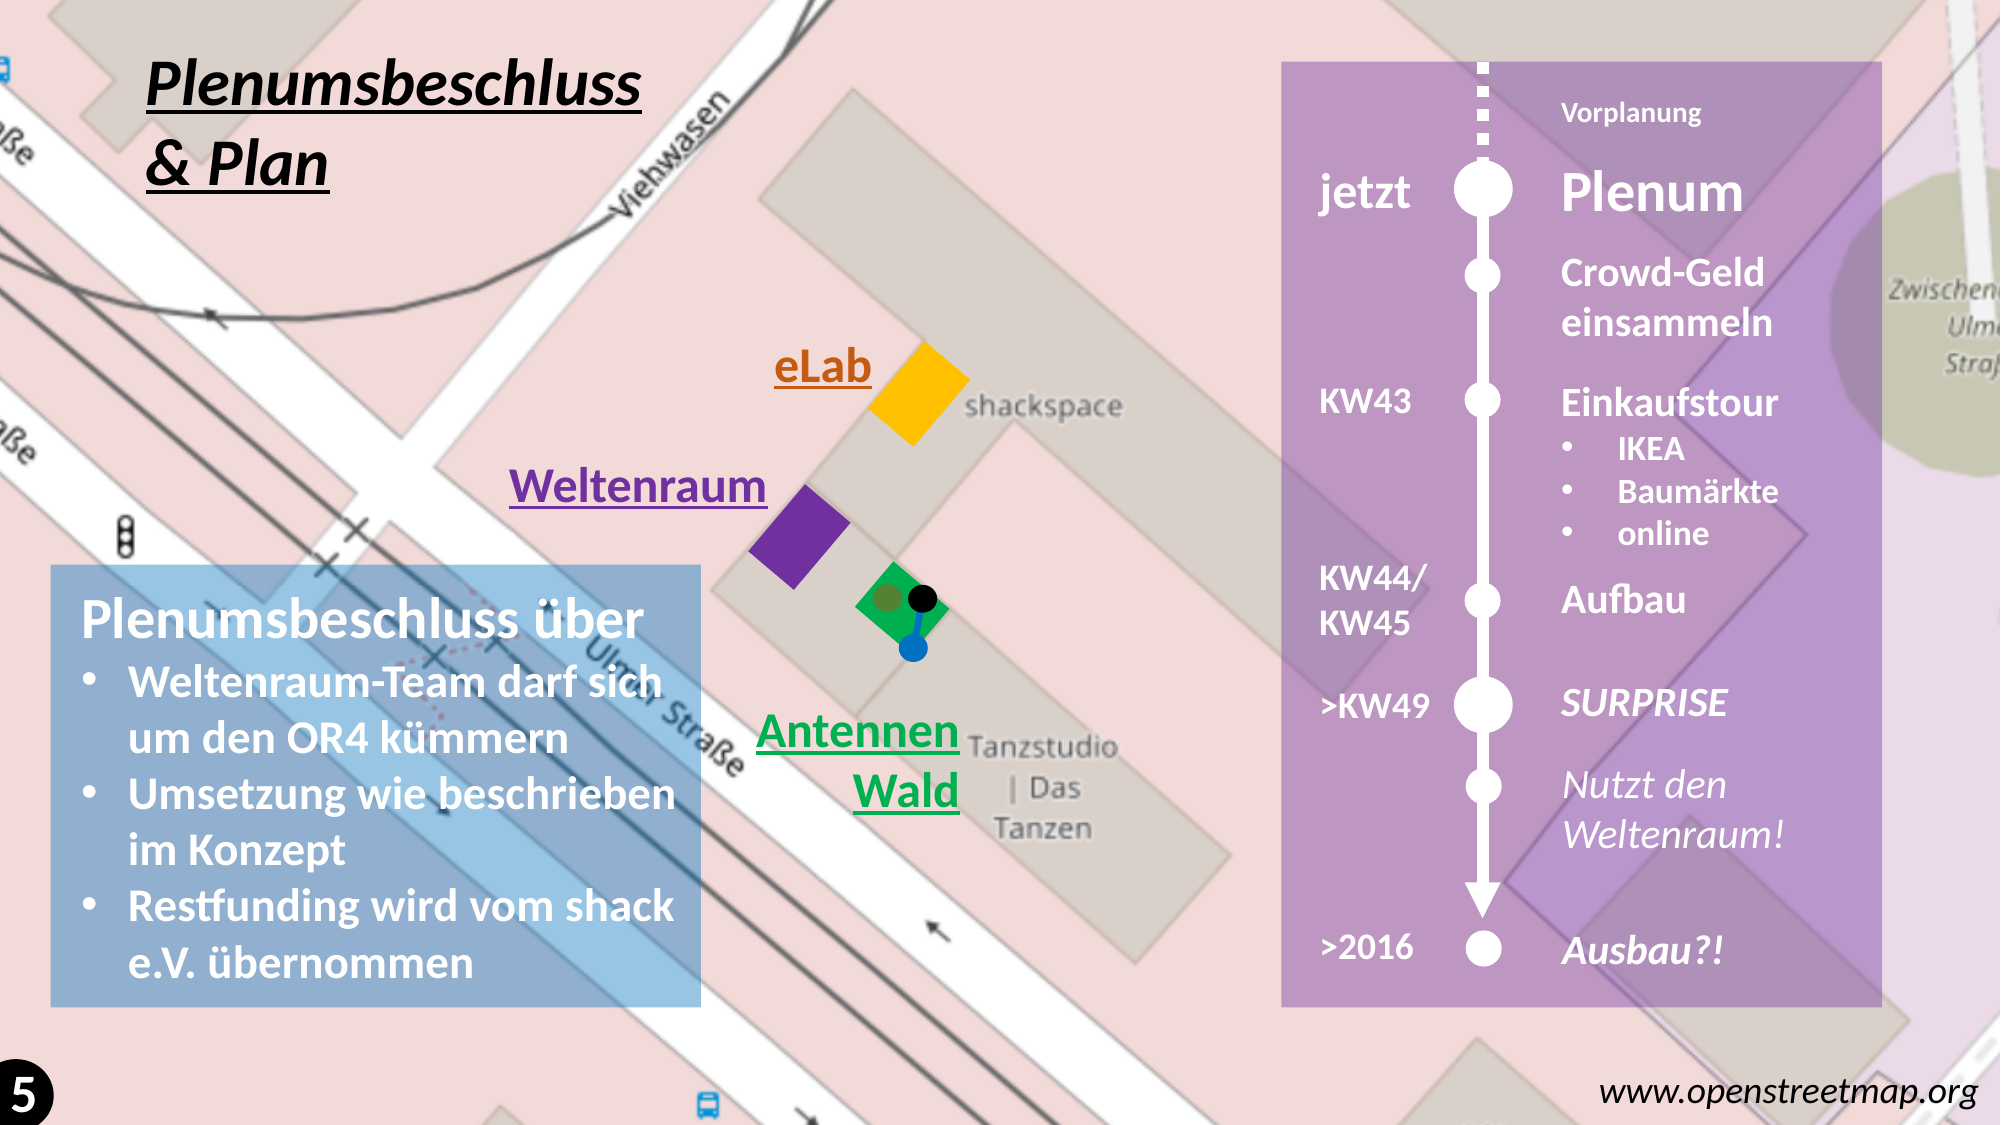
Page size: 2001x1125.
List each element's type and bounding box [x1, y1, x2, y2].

text_box [912, 598, 923, 655]
picture [0, 0, 2000, 1125]
